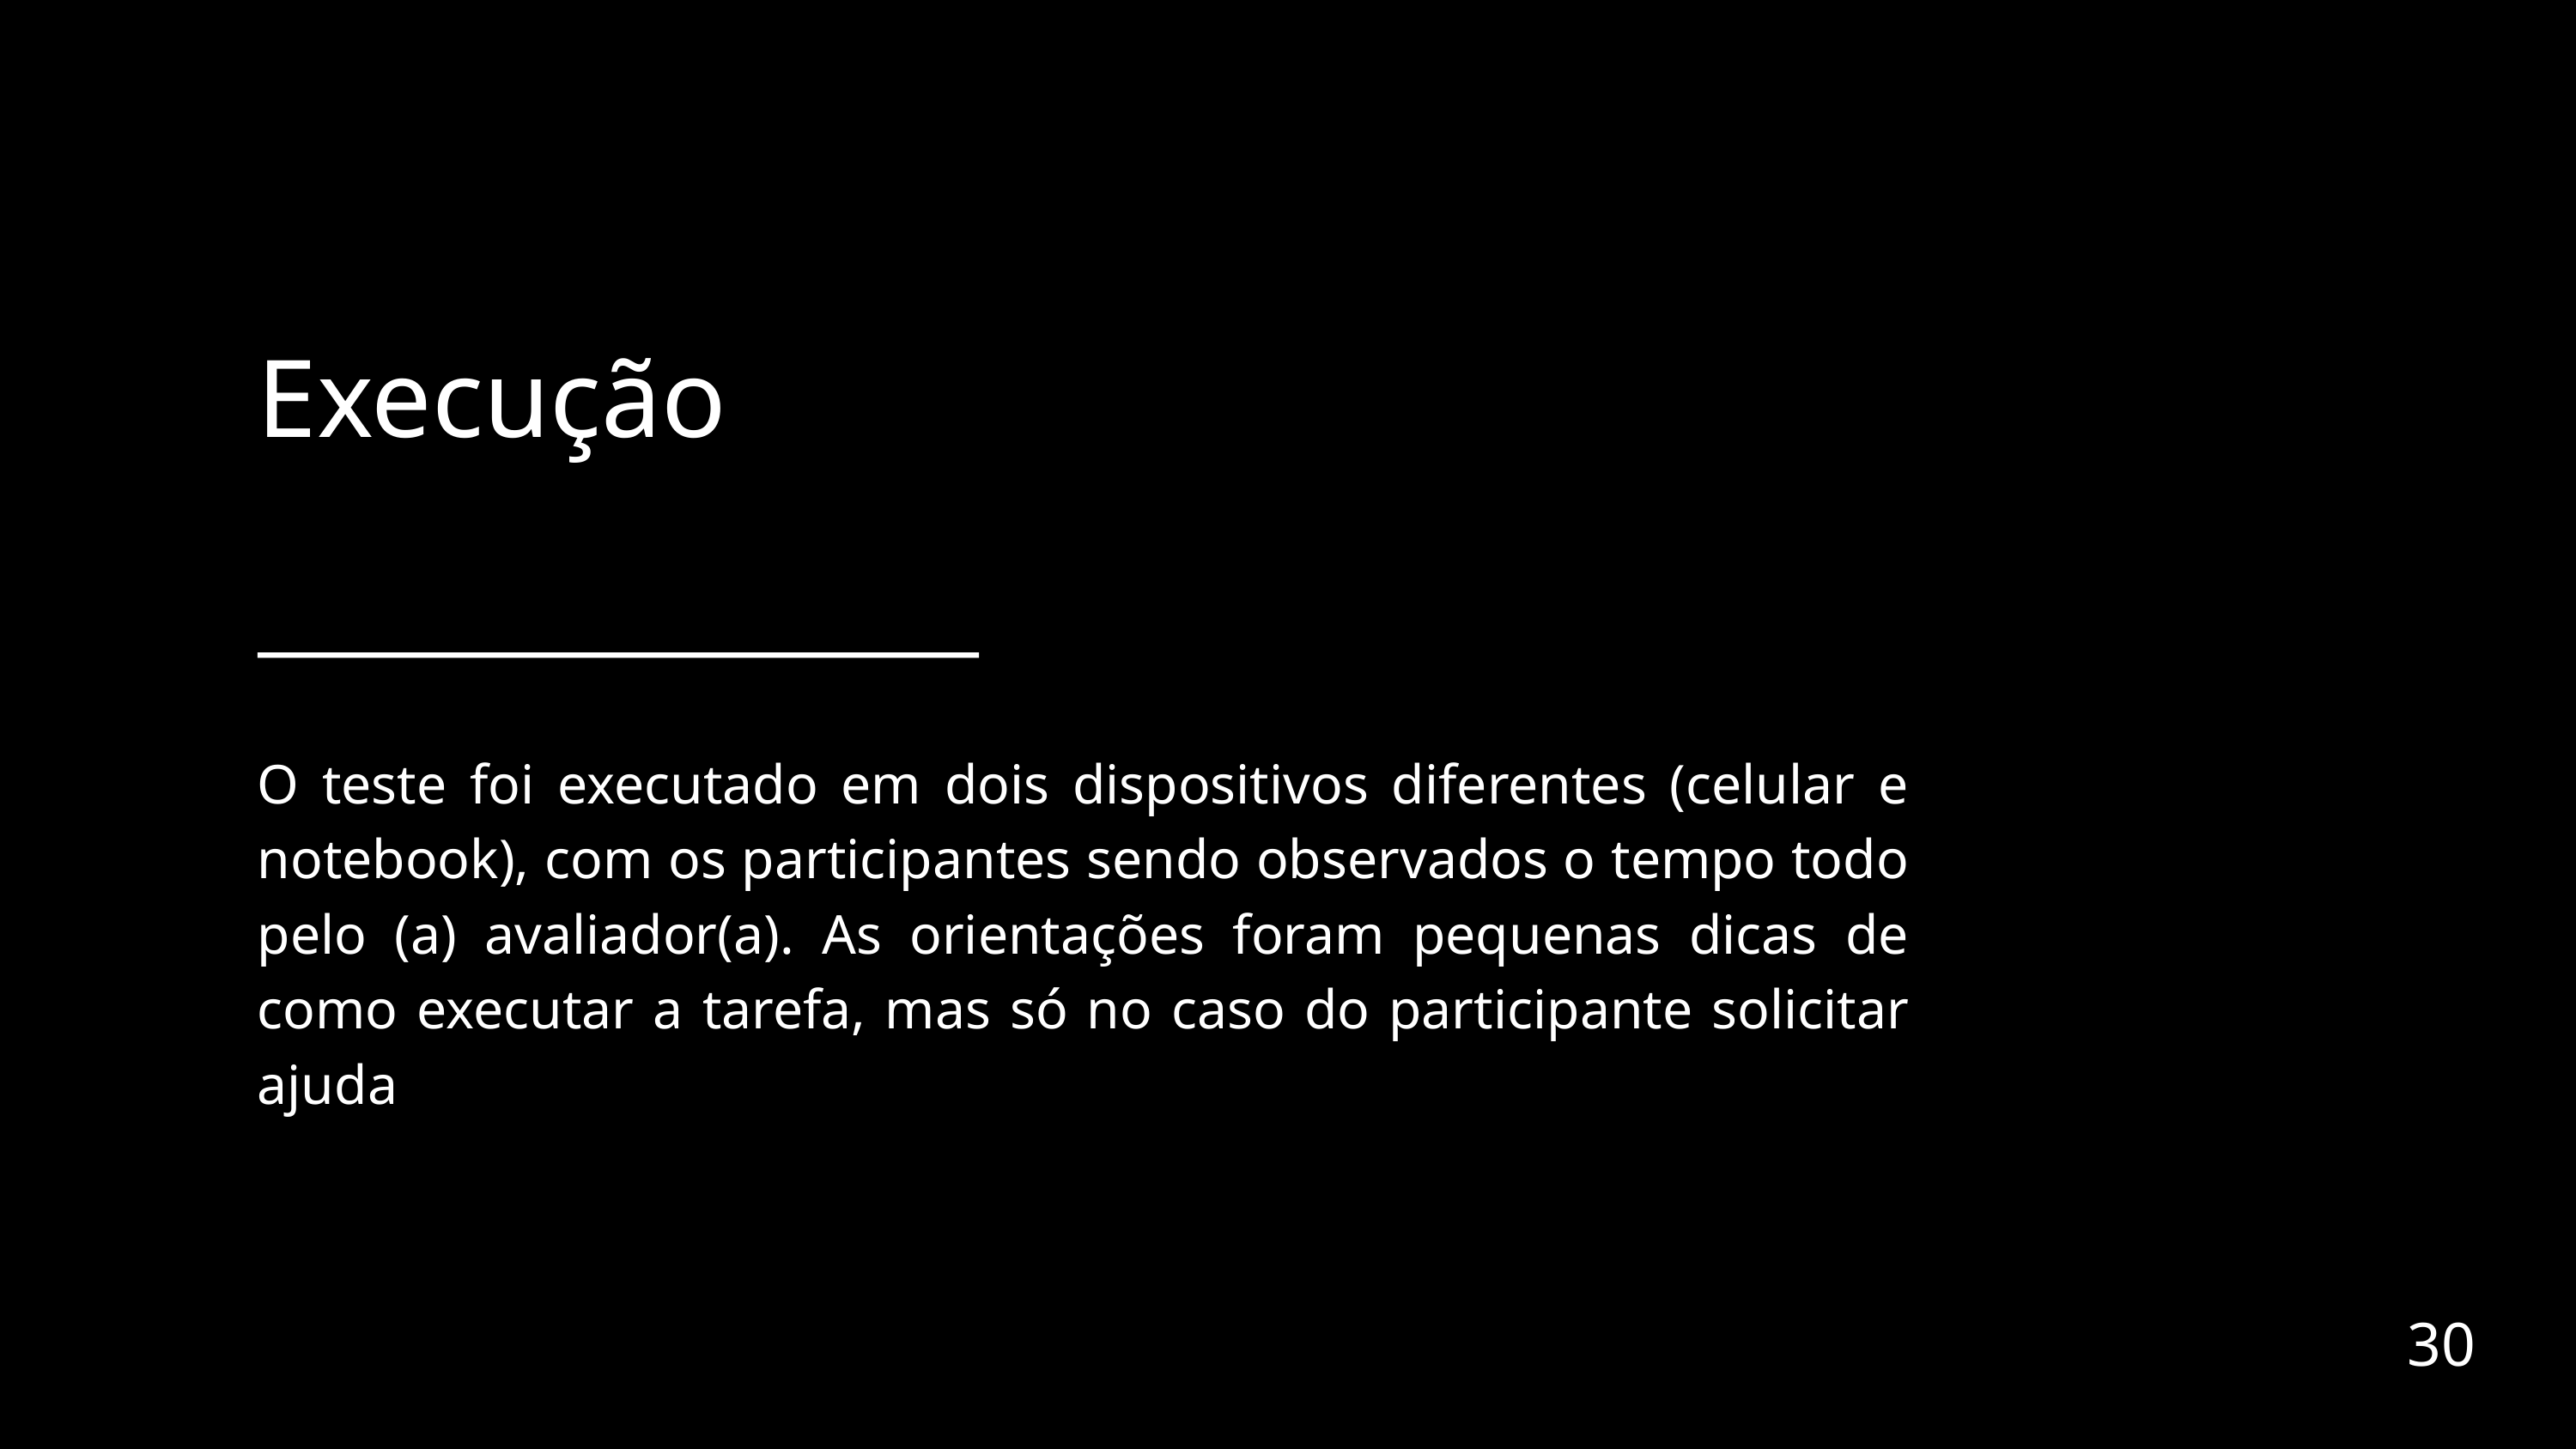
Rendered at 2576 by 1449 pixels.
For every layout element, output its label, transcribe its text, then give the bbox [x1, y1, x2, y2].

text_box 30 [2407, 1294, 2476, 1379]
text_box Execução [257, 346, 1352, 459]
text_box O teste foi executado em dois dispositivos diferentes (celular e notebook), com os participantes sendo observados o tempo todo pelo (a) avaliador(a). As orientações foram pequenas dicas de como executar a tarefa, mas só no caso do participante solicitar ajuda [257, 739, 1911, 1115]
